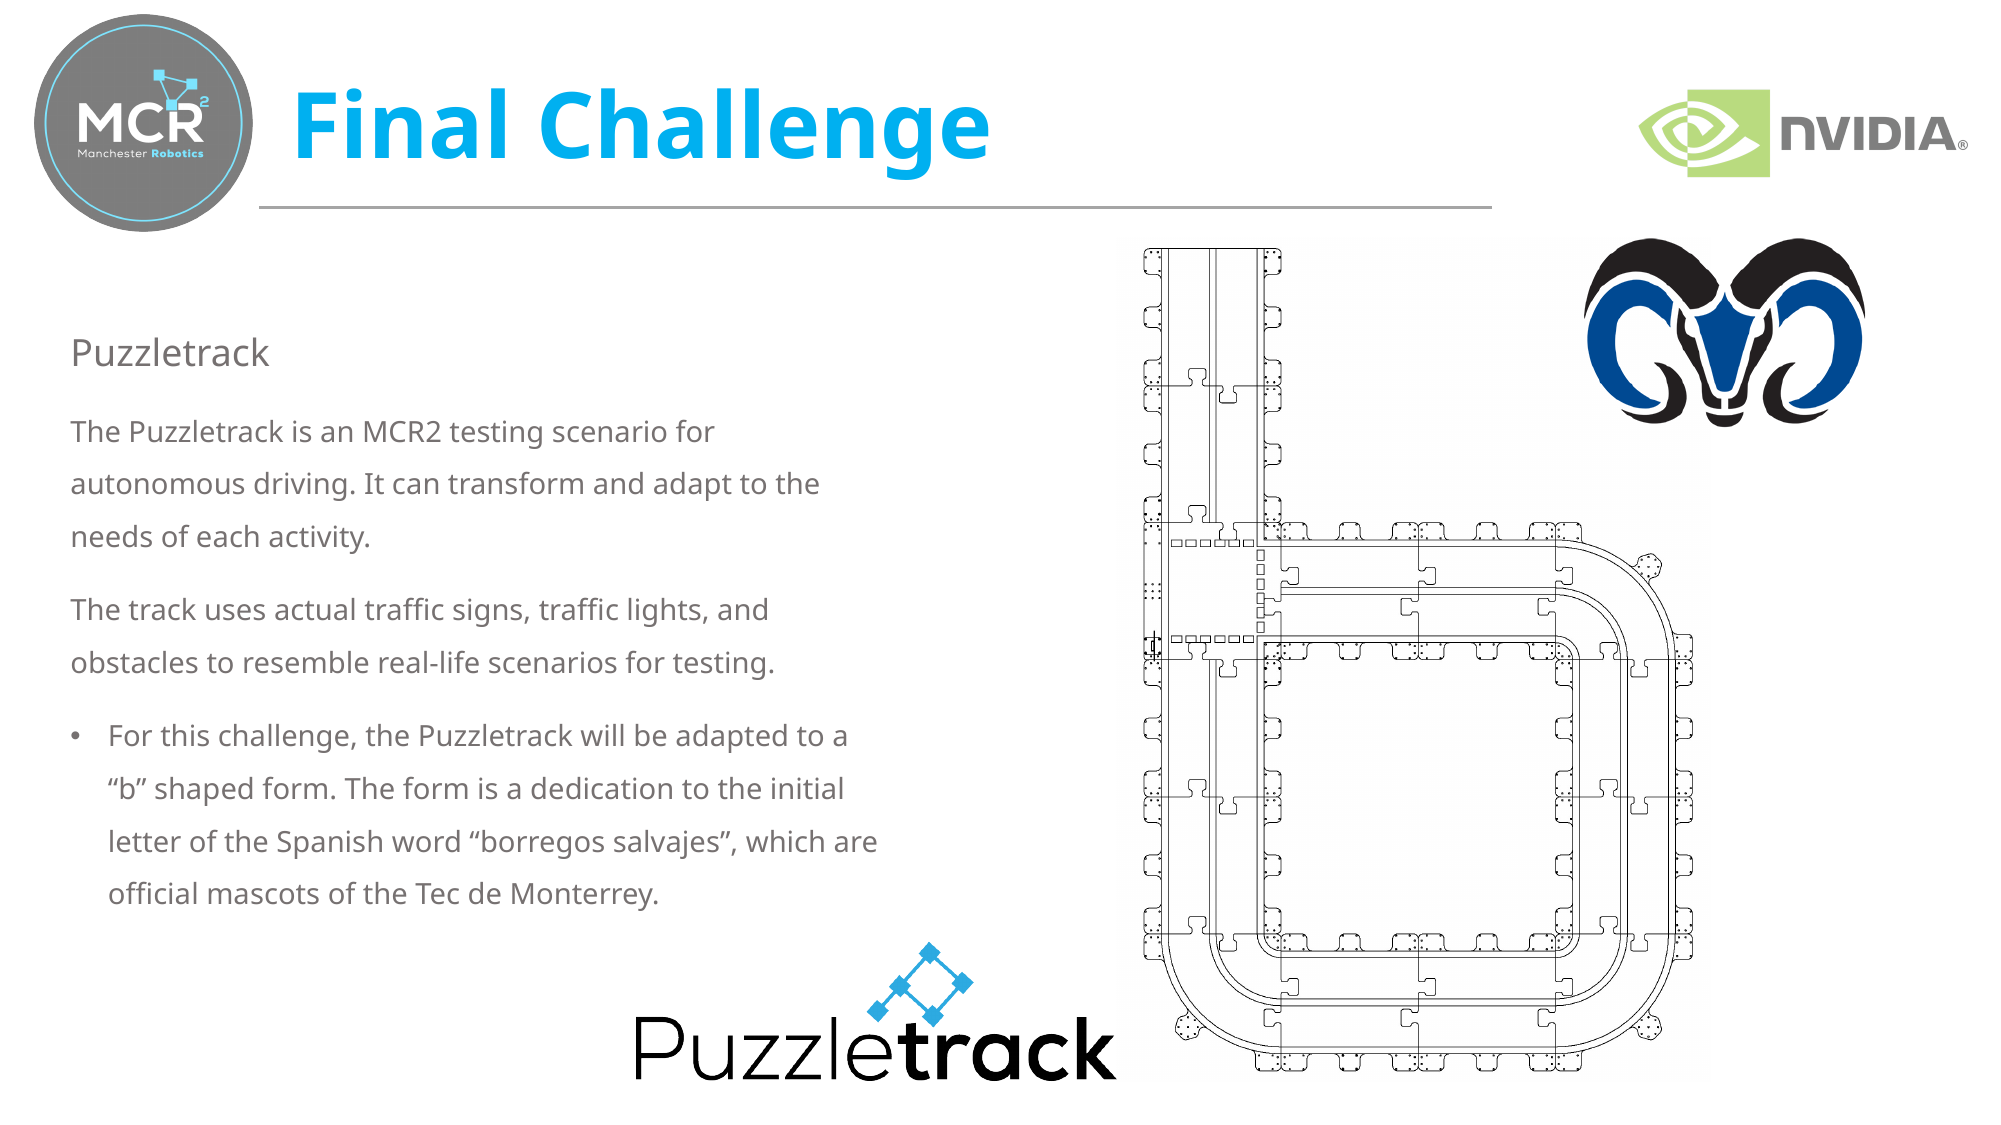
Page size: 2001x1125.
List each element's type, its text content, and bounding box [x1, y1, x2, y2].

picture [1583, 237, 1866, 435]
list Puzzletrack The Puzzletrack is an MCR2 testing scenario for autonomous driving. It can transform and adapt to the needs of each activity. The track uses actual traffic signs, traffic lights, and obstacles to resemble real-life scenarios for testing. For this challenge, the Puzzletrack will be adapted to a “b” shaped form. The form is a dedication to the initial letter of the Spanish word “borregos salvajes”, which are official mascots of the Tec de Monterrey. [55, 299, 906, 1014]
title Final Challenge [275, 19, 1615, 238]
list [1116, 237, 1711, 1082]
picture [627, 941, 1117, 1106]
